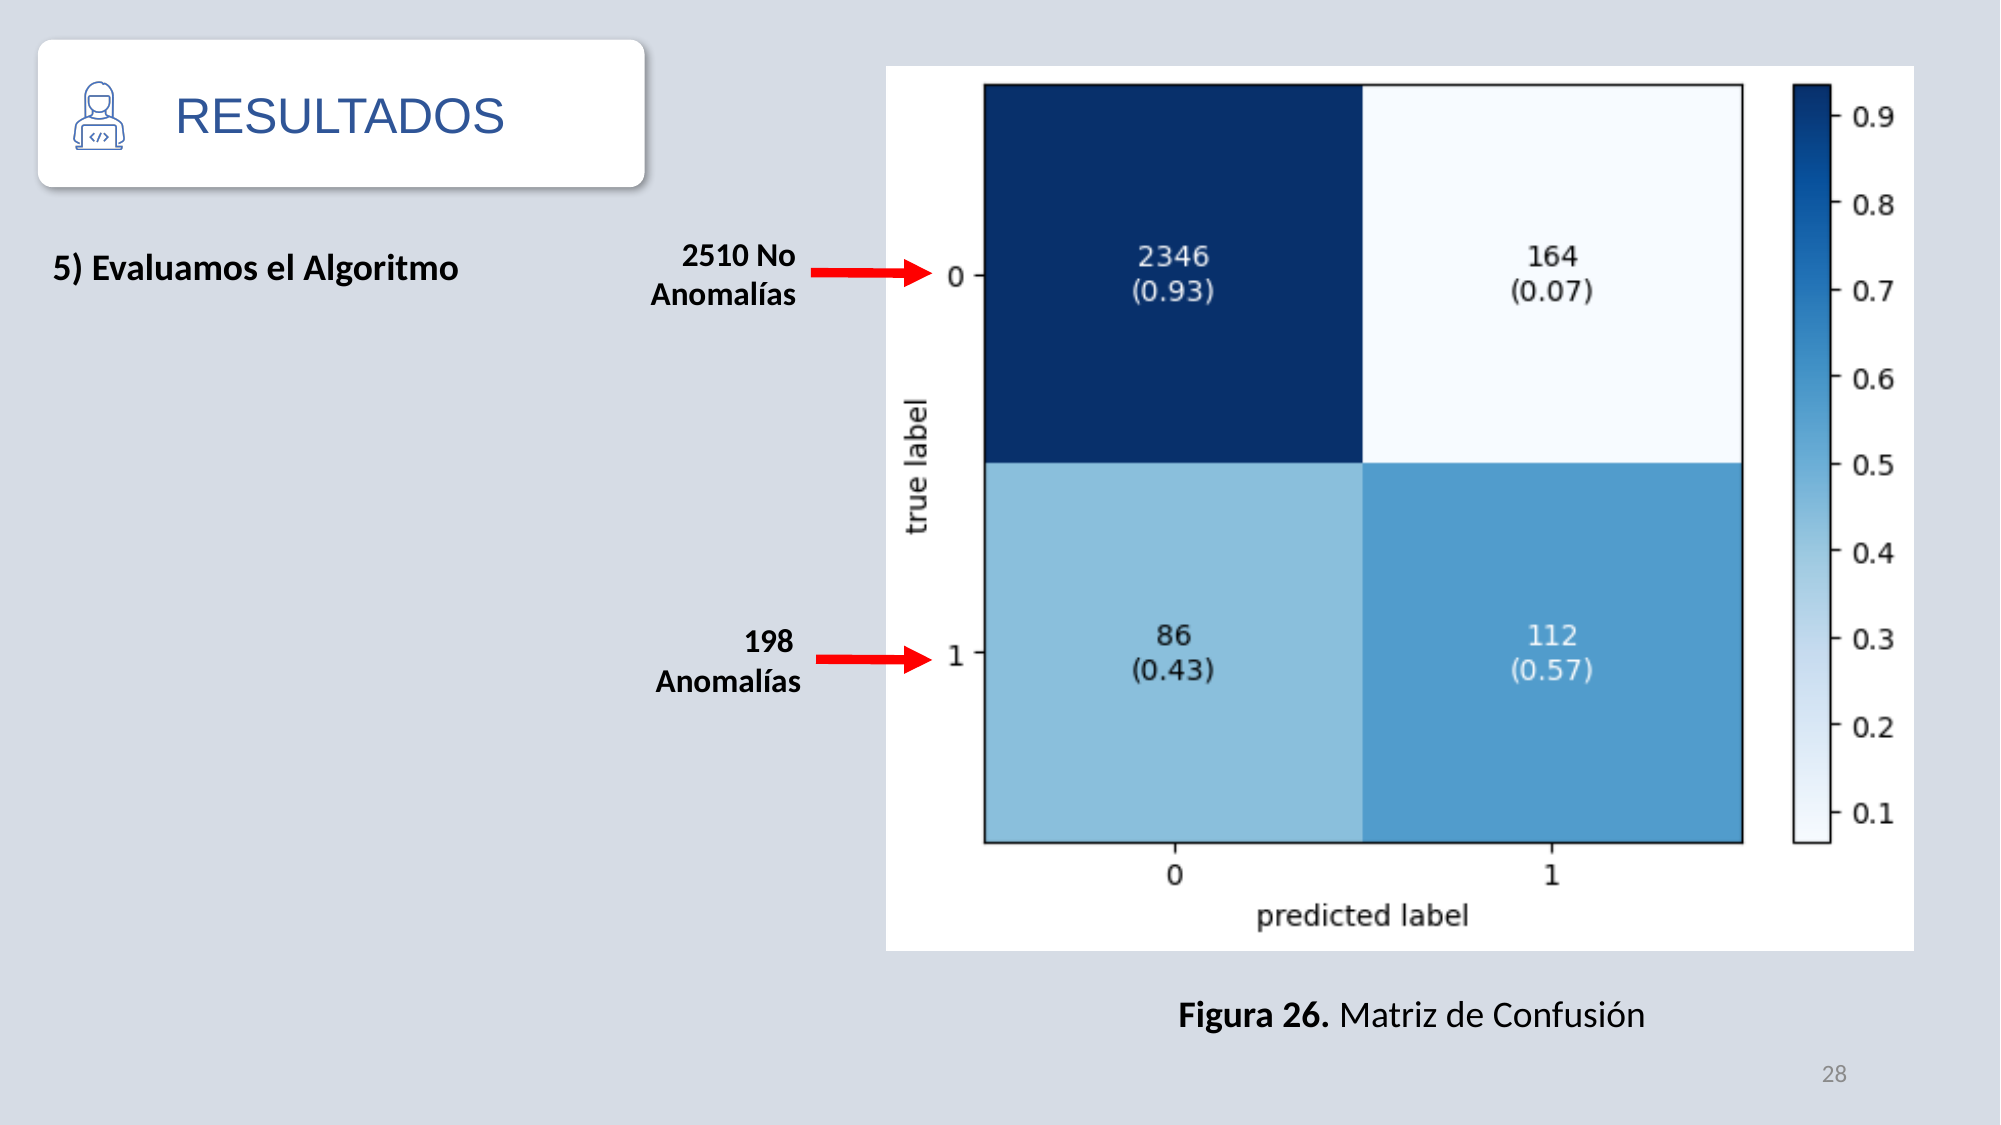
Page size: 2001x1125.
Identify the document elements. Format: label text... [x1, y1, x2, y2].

picture [886, 66, 1914, 951]
text_box 198 Anomalías [576, 611, 817, 707]
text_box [159, 39, 840, 187]
text_box [59, 74, 138, 152]
text_box [37, 39, 632, 188]
text_box 5) Evaluamos el Algoritmo [37, 235, 496, 296]
slide_number 28 [1412, 1042, 1863, 1103]
text_box 2510 No Anomalías [571, 225, 811, 320]
text_box Figura 26. Matriz de Confusión [1143, 982, 1682, 1043]
